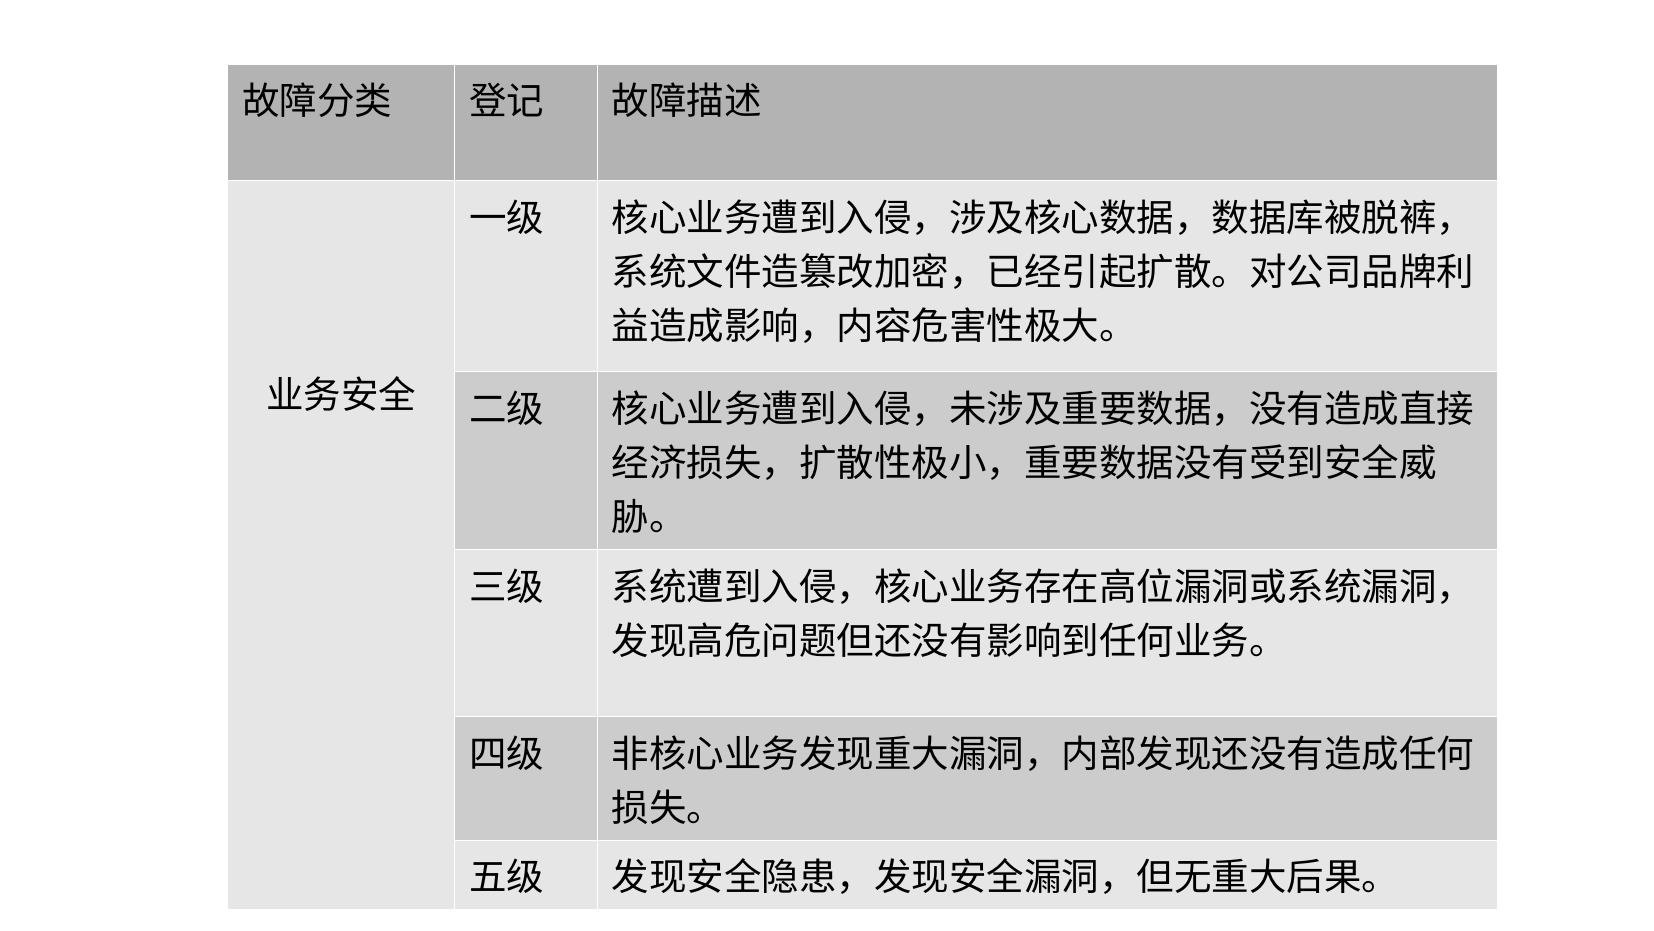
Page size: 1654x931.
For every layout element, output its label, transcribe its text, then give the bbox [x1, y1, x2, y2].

table_cell 二级 [455, 372, 597, 549]
table_cell 非核心业务发现重大漏洞，内部发现还没有造成任何损失。 [598, 717, 1497, 840]
table_cell 核心业务遭到入侵，涉及核心数据，数据库被脱裤，系统文件造篡改加密，已经引起扩散。对公司品牌利益造成影响，内容危害性极大。 [598, 181, 1497, 371]
table_cell 系统遭到入侵，核心业务存在高位漏洞或系统漏洞，发现高危问题但还没有影响到任何业务。 [598, 550, 1497, 716]
table_cell 三级 [455, 550, 597, 716]
table_header 故障描述 [598, 65, 1497, 180]
table_cell 一级 [455, 181, 597, 371]
table_cell 核心业务遭到入侵，未涉及重要数据，没有造成直接经济损失，扩散性极小，重要数据没有受到安全威胁。 [598, 372, 1497, 549]
table_header 登记 [455, 65, 597, 180]
table_cell 四级 [455, 717, 597, 840]
table_cell 业务安全 [228, 181, 454, 909]
table_cell 五级 [455, 841, 597, 909]
table_cell 发现安全隐患，发现安全漏洞，但无重大后果。 [598, 841, 1497, 909]
table_header 故障分类 [228, 65, 454, 180]
